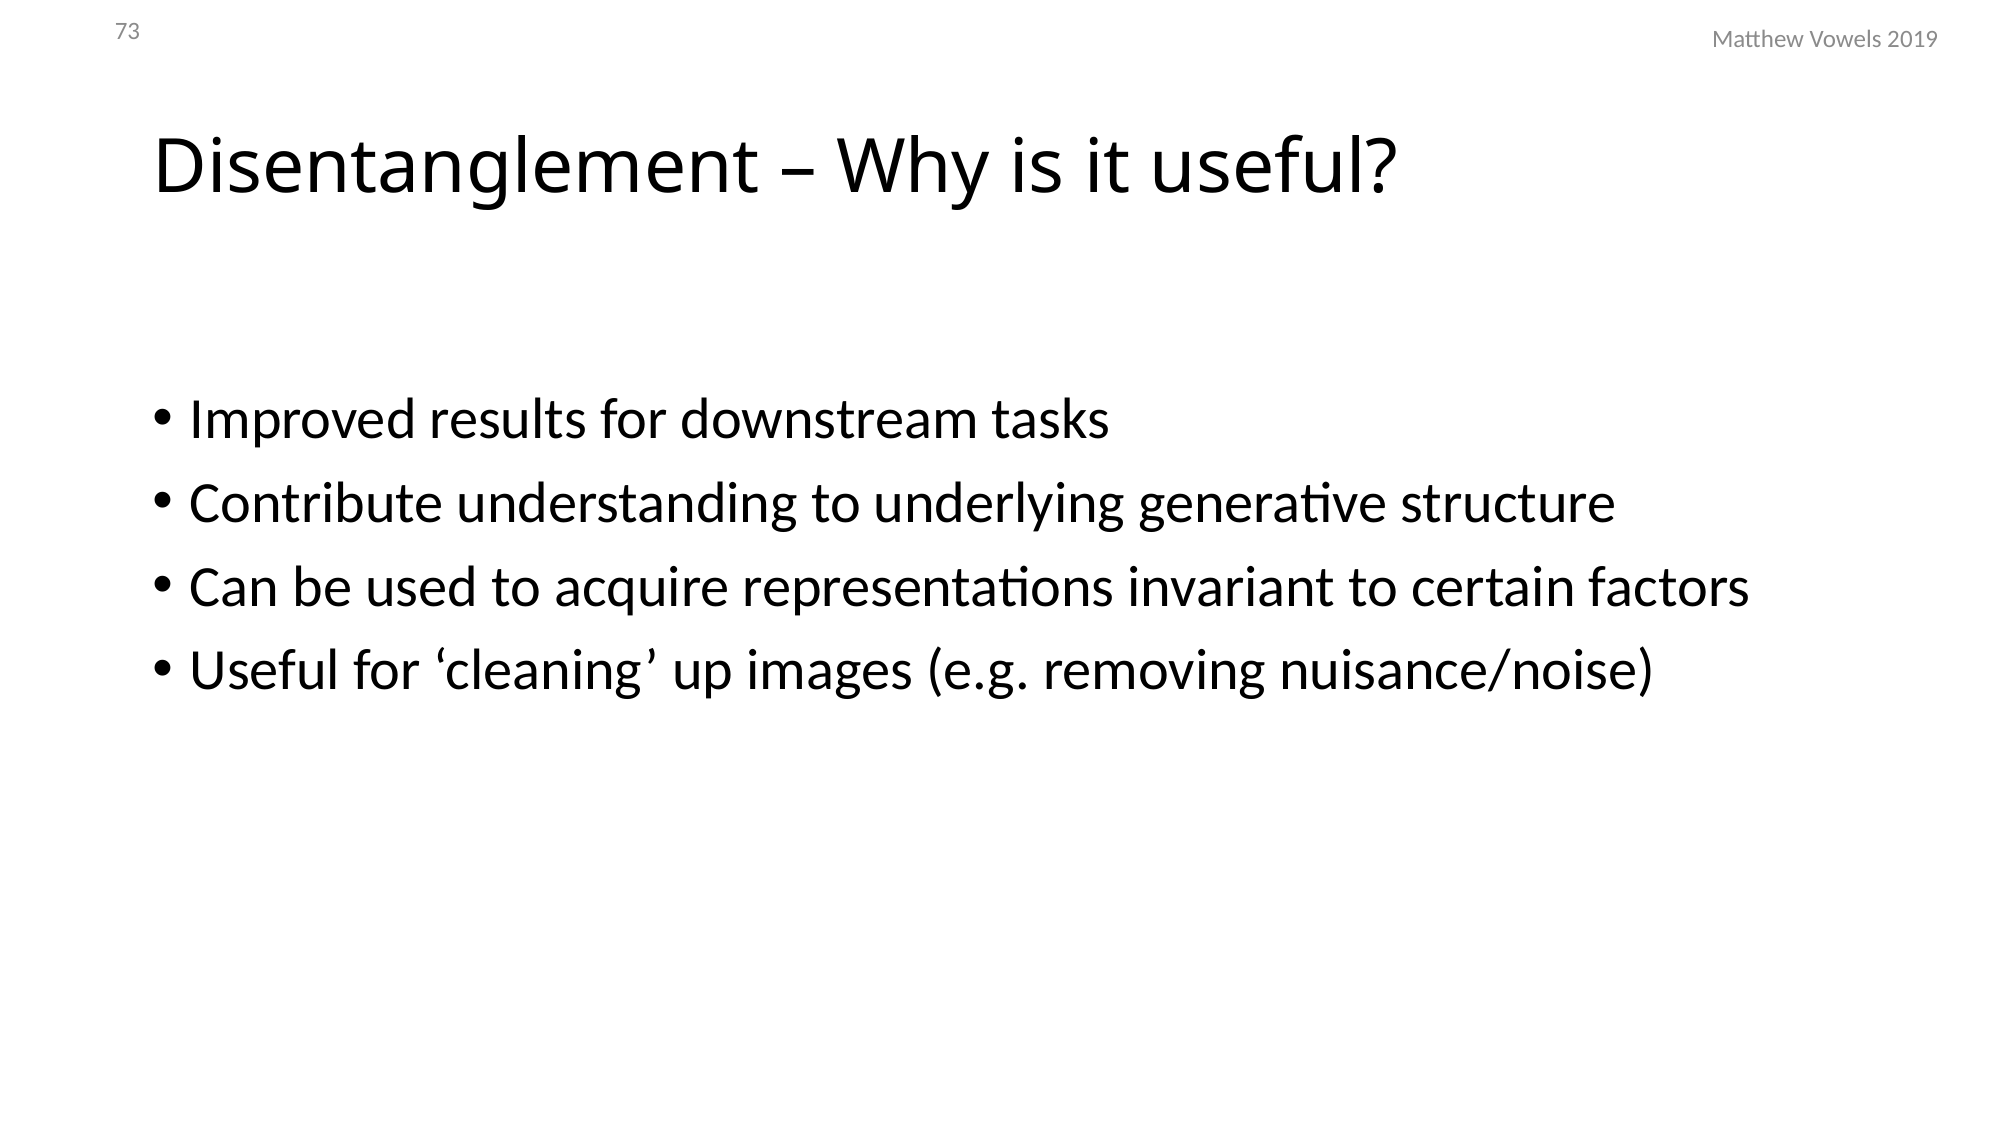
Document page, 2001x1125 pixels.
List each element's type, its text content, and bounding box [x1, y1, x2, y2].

title Disentanglement – Why is it useful? [137, 59, 1863, 278]
list Improved results for downstream tasks Contribute understanding to underlying generative structure Can be used to acquire representations invariant to certain factors Useful for ‘cleaning’ up images (e.g. removing nuisance/noise) [137, 380, 1863, 745]
slide_number 73 [0, 0, 156, 60]
slide_number Matthew Vowels 2019 [1697, 7, 2000, 68]
